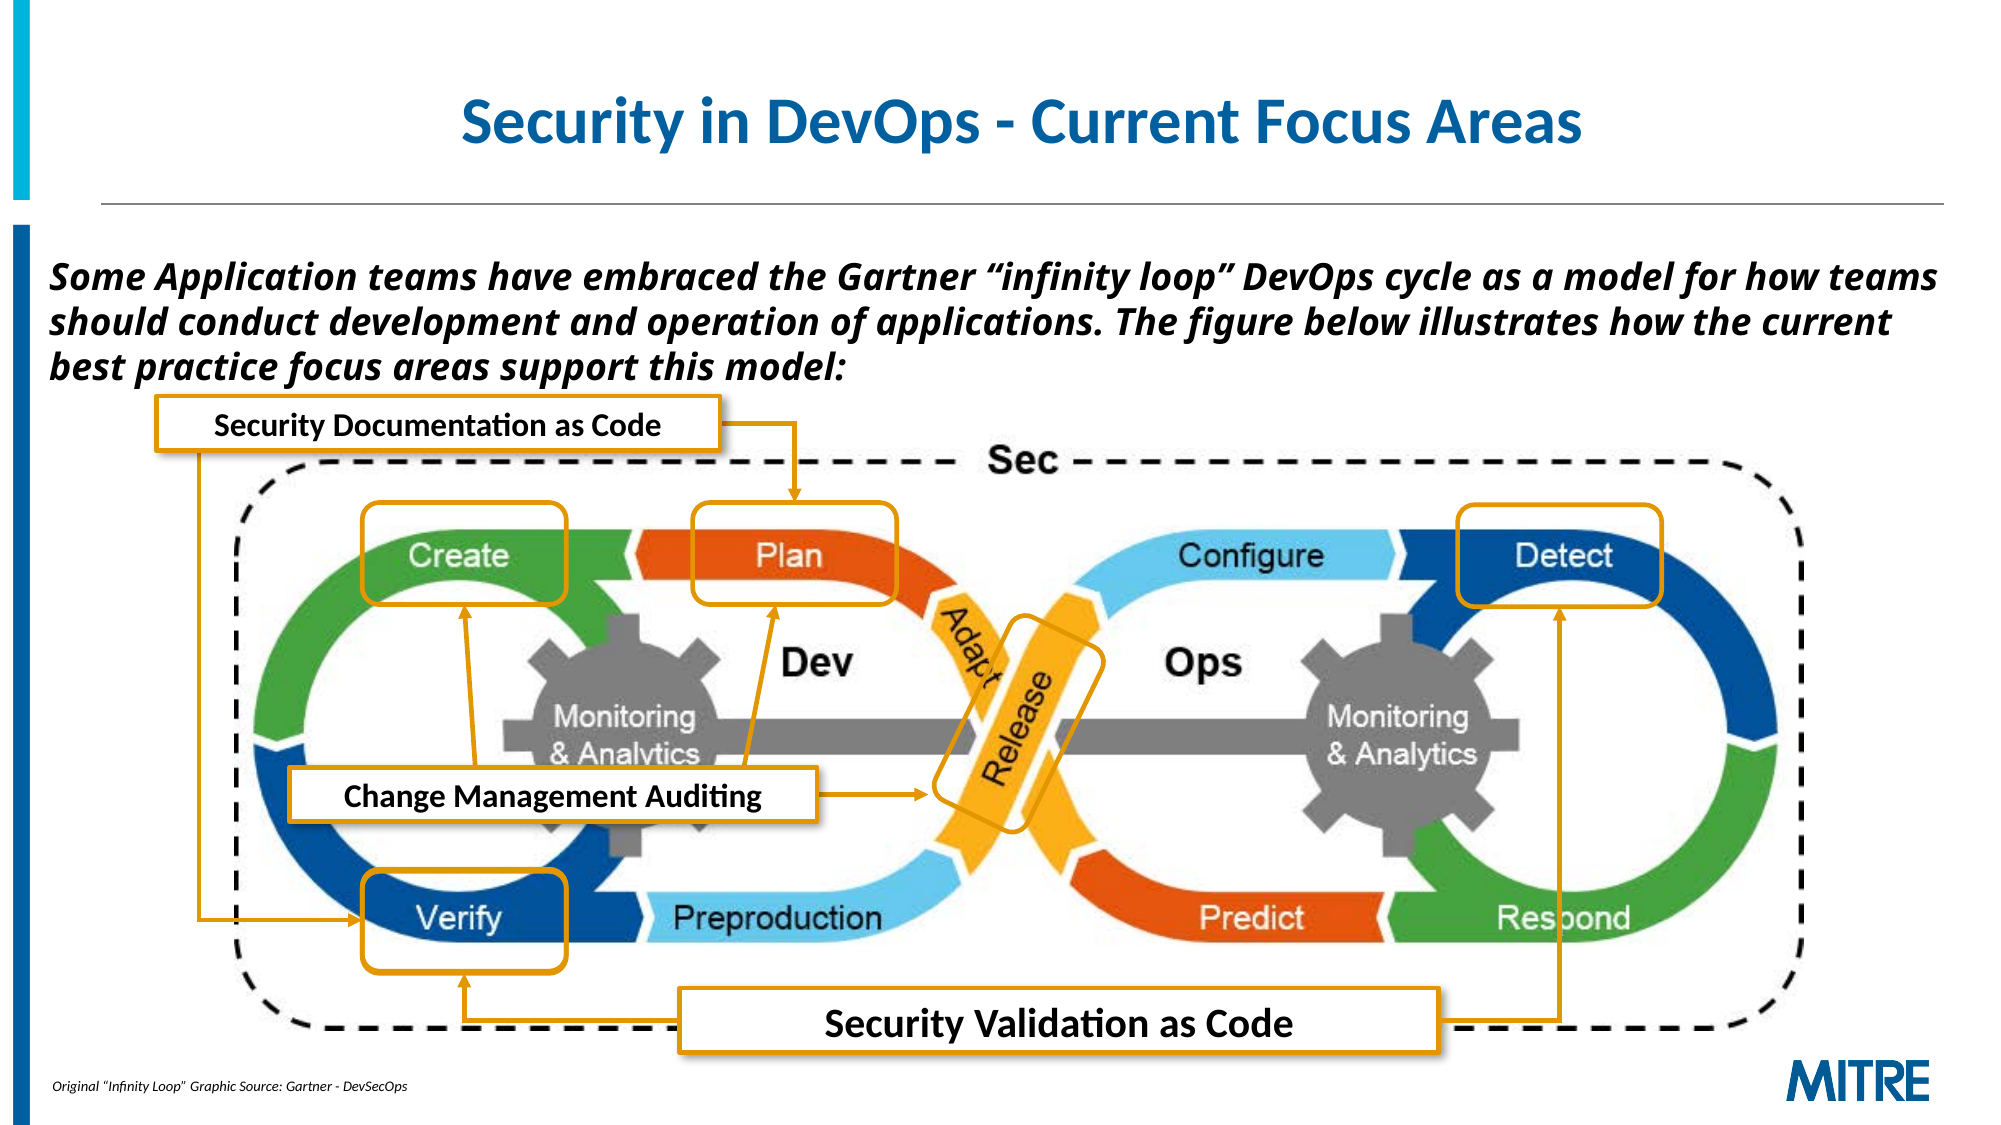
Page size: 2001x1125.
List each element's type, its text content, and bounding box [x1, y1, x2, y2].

picture [1786, 1060, 1929, 1101]
title Security in DevOps - Current Focus Areas [101, 60, 1945, 184]
text_box Some Application teams have embraced the Gartner “infinity loop” DevOps cycle as a model for how teams should conduct development and operation of applications. The figure below illustrates how the current best practice focus areas support this model: [34, 245, 1962, 396]
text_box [156, 395, 1804, 1054]
text_box Original “Infinity Loop” Graphic Source: Gartner - DevSecOps [29, 1069, 423, 1102]
